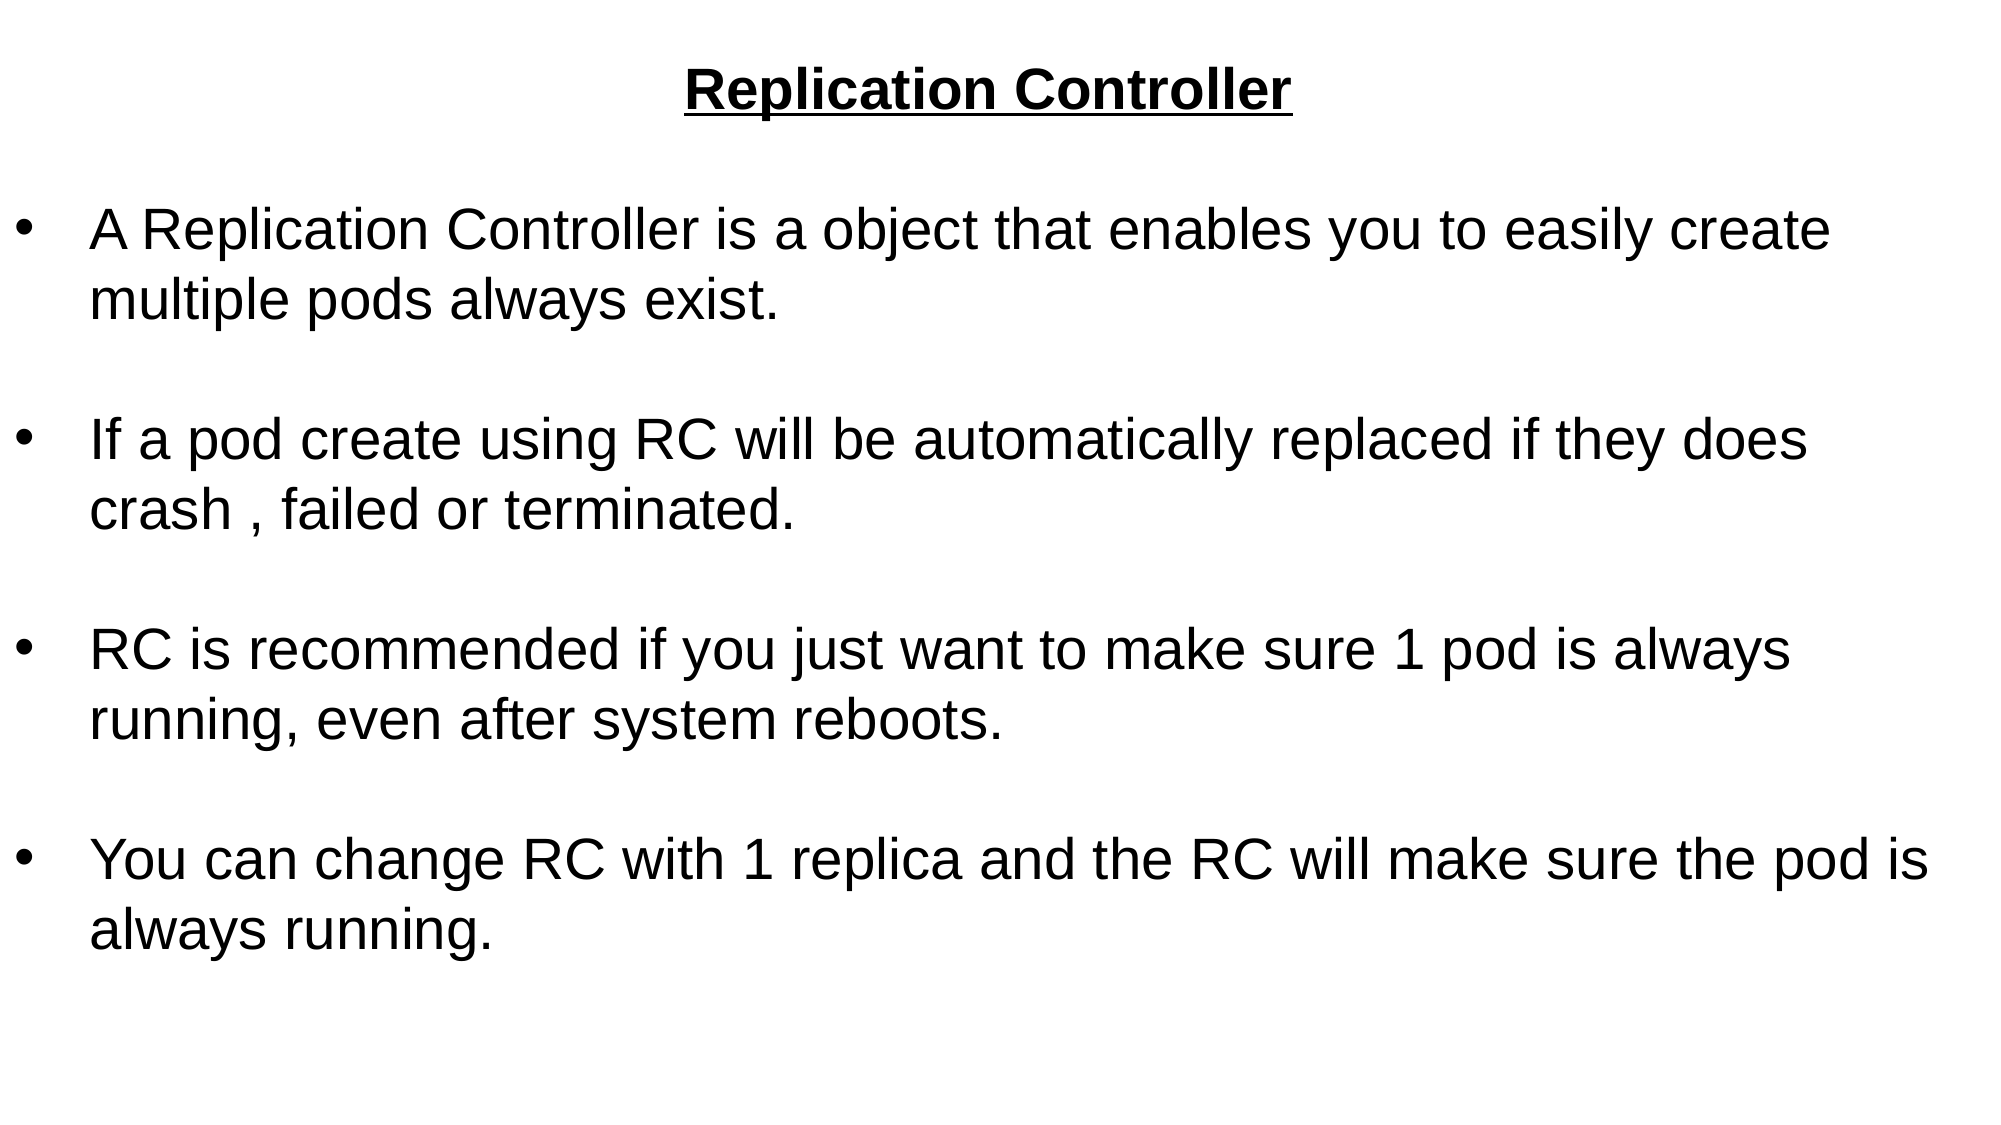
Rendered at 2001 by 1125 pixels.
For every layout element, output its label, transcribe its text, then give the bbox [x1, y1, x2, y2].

text_box Replication Controller A Replication Controller is a object that enables you to easily create multiple pods always exist. If a pod create using RC will be automatically replaced if they does crash , failed or terminated. RC is recommended if you just want to make sure 1 pod is always running, even after system reboots. You can change RC with 1 replica and the RC will make sure the pod is always running. [0, 43, 1978, 969]
